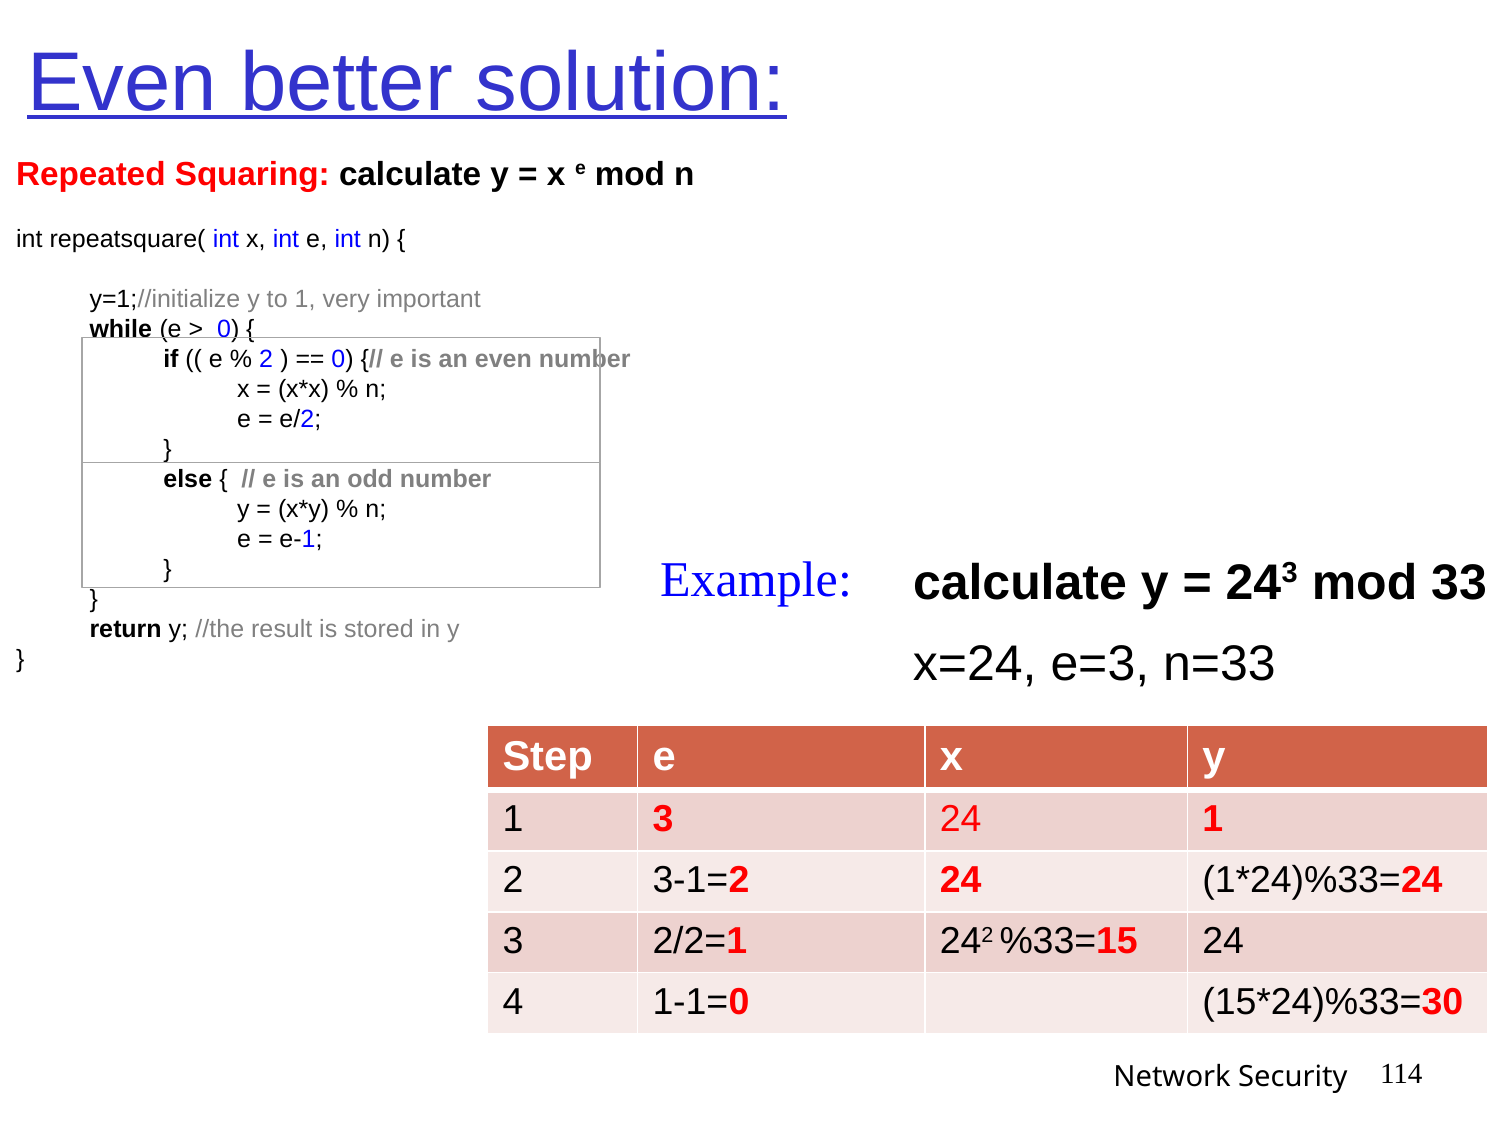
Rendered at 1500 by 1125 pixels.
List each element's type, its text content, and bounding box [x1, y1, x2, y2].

text_box [82, 462, 600, 588]
table_cell 4 [488, 973, 637, 1033]
text_box x=24, e=3, n=33 [898, 623, 1291, 698]
text_box [82, 337, 600, 462]
table_cell 242 %33=15 [926, 913, 1187, 972]
text_box Even better solution: [12, 12, 1488, 141]
table_cell 1 [488, 793, 637, 850]
text_box Example: [645, 538, 868, 614]
table_header y [1188, 726, 1487, 787]
table_cell (15*24)%33=30 [1188, 973, 1487, 1033]
table_cell 2/2=1 [638, 913, 924, 972]
table_header e [638, 726, 924, 787]
text_box calculate y = 243 mod 33 [898, 542, 1500, 617]
table_header Step [488, 726, 637, 787]
text_box Repeated Squaring: calculate y = x e mod n int repeatsquare( int x, int e, int n) { y=1;//initialize y to 1, very important while (e > 0) { if (( e % 2 ) == 0) {// e is an even number x = (x*x) % n; e = e/2; } else { // e is an odd number y = (x*y) % n; e = e-1; } } return y; //the result is stored in y } [1, 148, 750, 680]
table_cell 24 [926, 852, 1187, 911]
table_cell 24 [1188, 913, 1487, 972]
table_cell 3 [488, 913, 637, 972]
table_cell 24 [926, 793, 1187, 850]
table_cell [926, 973, 1187, 1033]
table_cell 3 [638, 793, 924, 850]
table_cell 1-1=0 [638, 973, 924, 1033]
table_header x [926, 726, 1187, 787]
table_cell (1*24)%33=24 [1188, 852, 1487, 911]
table_cell 1 [1188, 793, 1487, 850]
table_cell 3-1=2 [638, 852, 924, 911]
table_cell 2 [488, 852, 637, 911]
